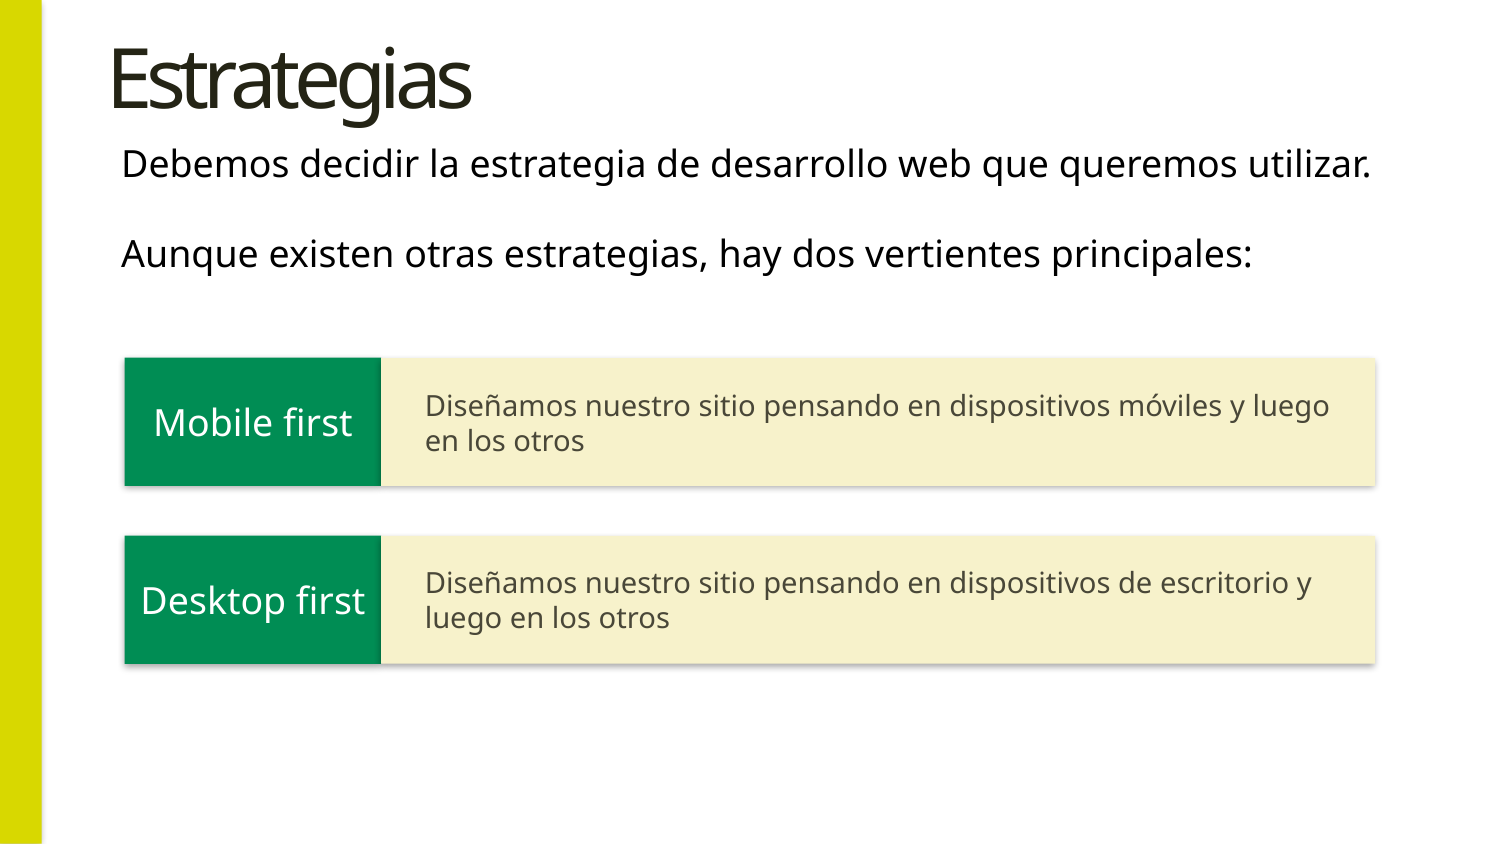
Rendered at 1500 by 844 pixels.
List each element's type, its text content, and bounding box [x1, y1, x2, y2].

text_box Mobile first [124, 357, 379, 487]
text_box [0, 0, 42, 844]
text_box Debemos decidir la estrategia de desarrollo web que queremos utilizar. Aunque existen otras estrategias, hay dos vertientes principales: [106, 132, 1448, 283]
text_box Diseñamos nuestro sitio pensando en dispositivos de escritorio y luego en los otros [380, 535, 1376, 664]
title Estrategias [106, 0, 1459, 133]
text_box Desktop first [124, 535, 379, 665]
text_box Diseñamos nuestro sitio pensando en dispositivos móviles y luego en los otros [380, 357, 1376, 487]
